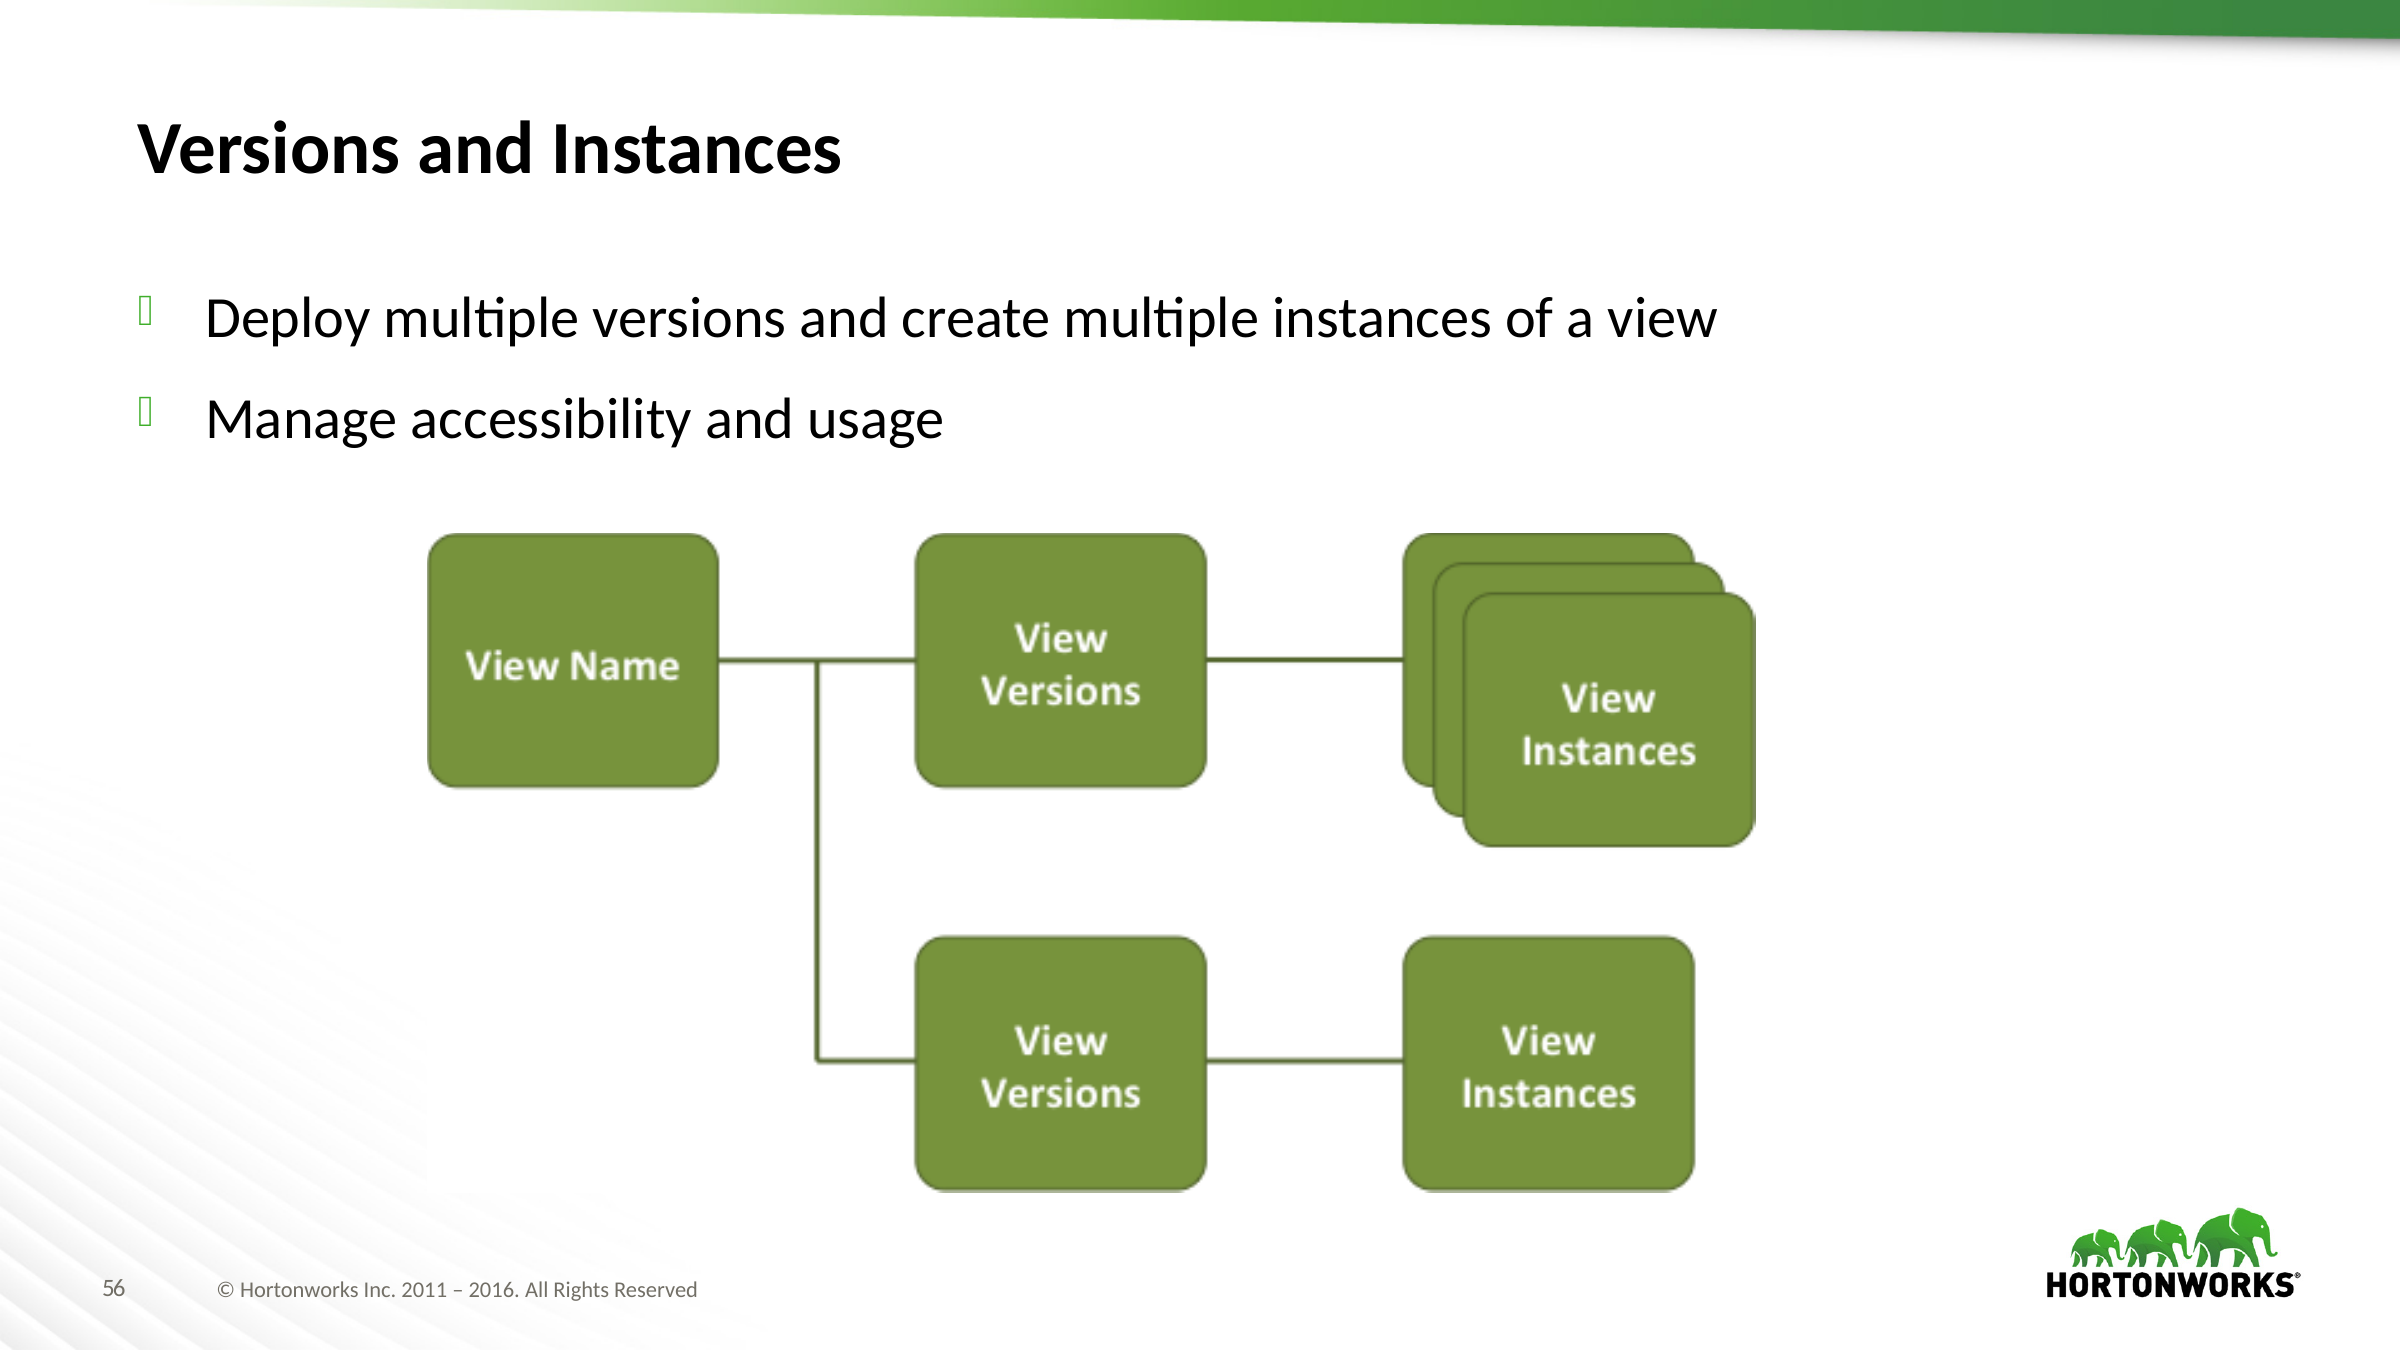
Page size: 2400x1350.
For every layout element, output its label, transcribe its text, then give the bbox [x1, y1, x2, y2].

picture [0, 0, 2400, 1350]
title Versions and Instances [138, 111, 2298, 189]
list Deploy multiple versions and create multiple instances of a view Manage accessibility and usage [138, 287, 2298, 453]
